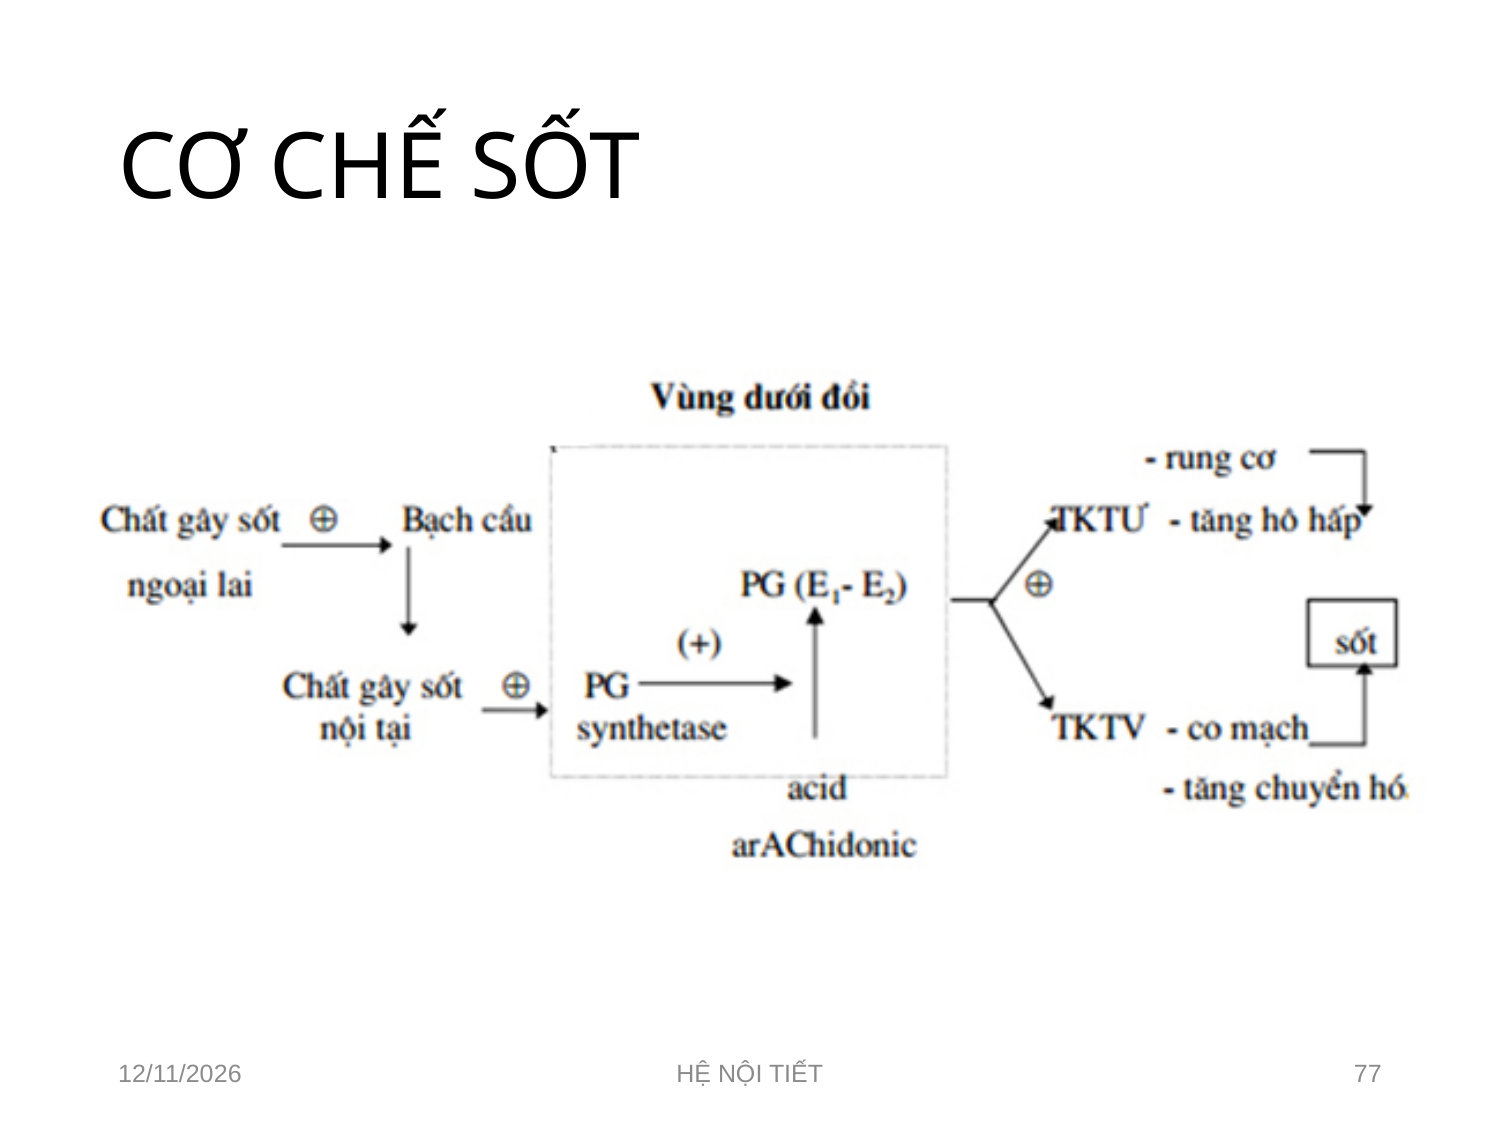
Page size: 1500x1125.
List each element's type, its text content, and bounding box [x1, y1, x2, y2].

title CƠ CHẾ SỐT [103, 59, 1397, 278]
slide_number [103, 1042, 441, 1103]
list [59, 324, 1479, 911]
slide_number 77 [1059, 1042, 1397, 1103]
footer HỆ NỘI TIẾT [496, 1042, 1004, 1103]
